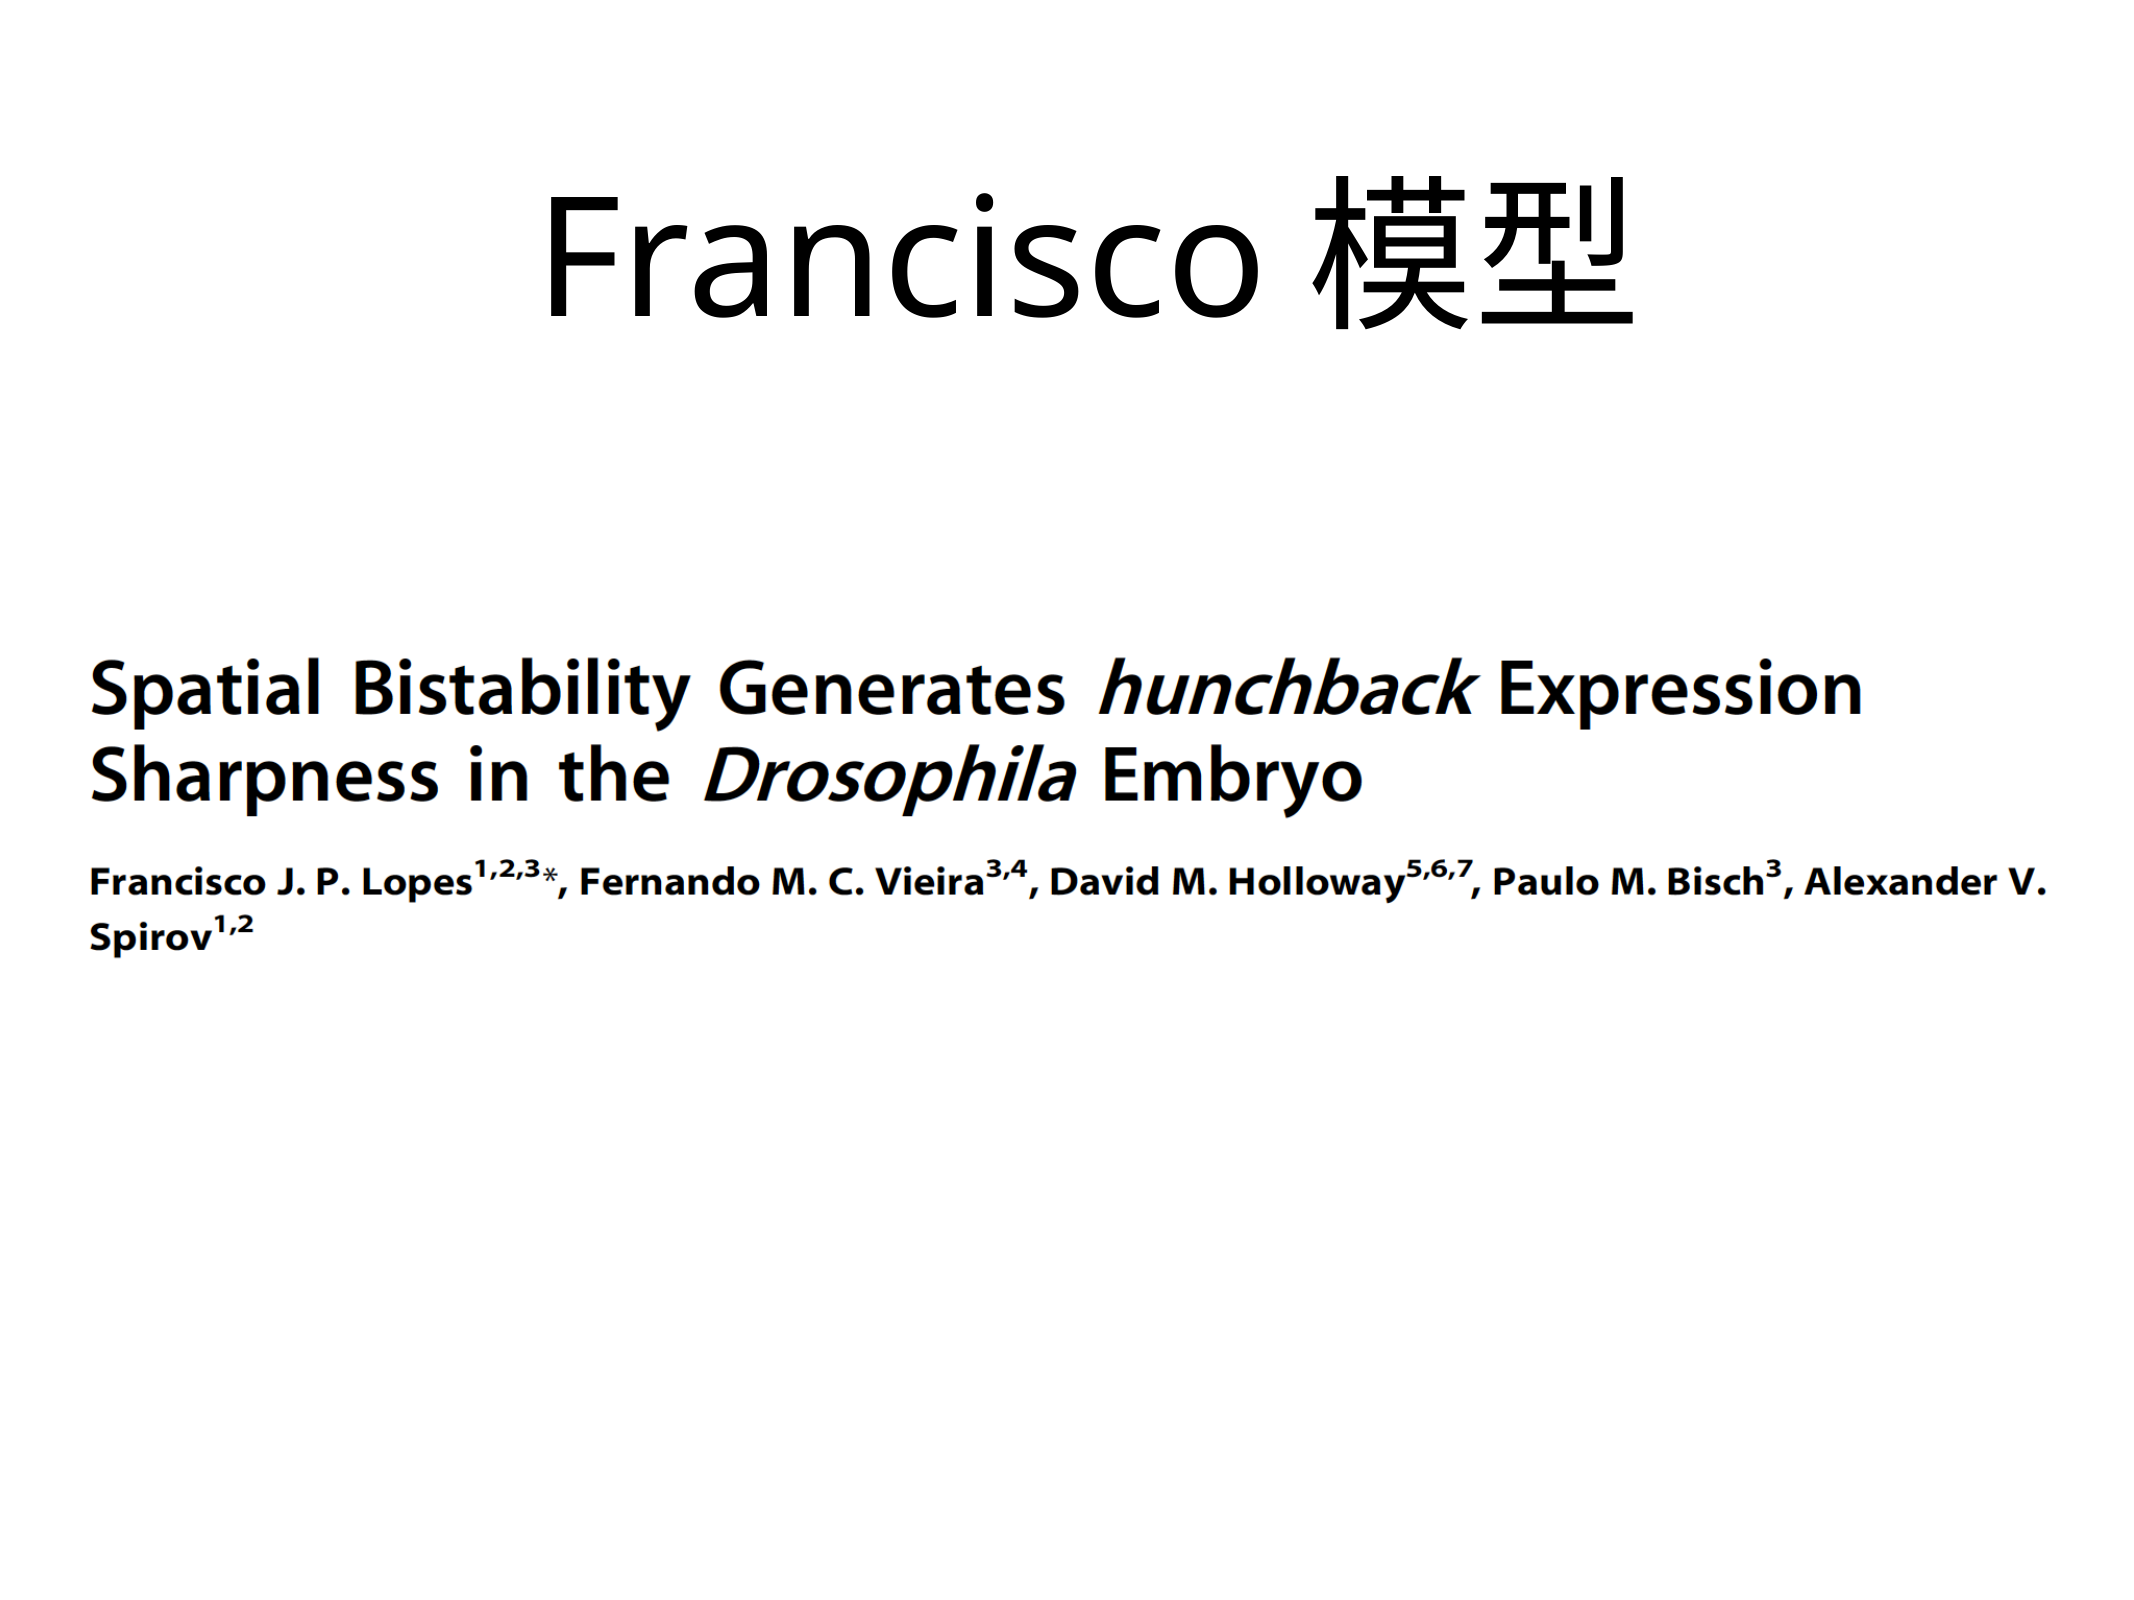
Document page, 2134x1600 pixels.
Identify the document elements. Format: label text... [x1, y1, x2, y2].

picture [70, 622, 2061, 976]
title Francisco模型 [155, 72, 1978, 428]
